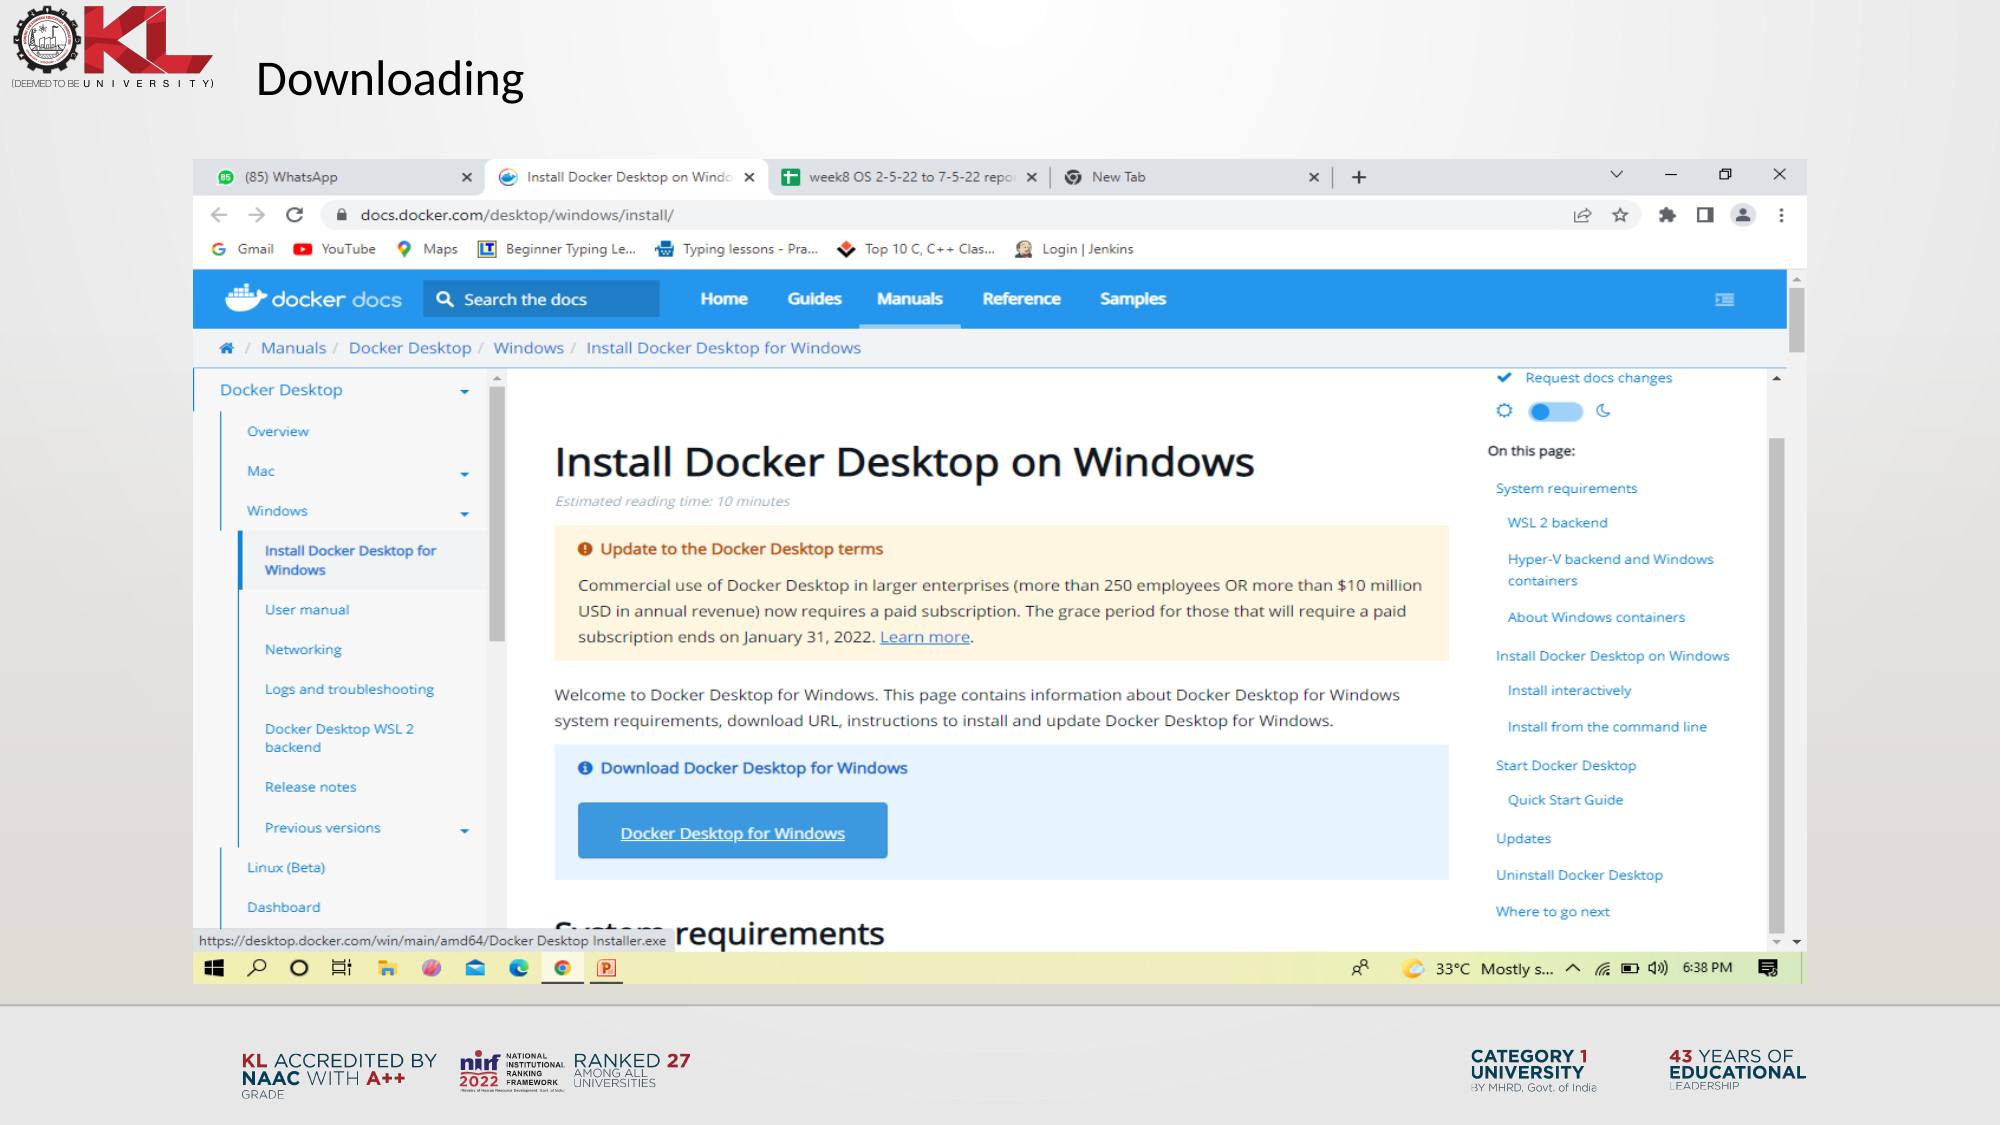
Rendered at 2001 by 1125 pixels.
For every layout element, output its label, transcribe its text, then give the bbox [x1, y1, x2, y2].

picture [193, 159, 1807, 984]
picture [12, 5, 213, 88]
text_box Downloading [241, 37, 1243, 113]
picture [1447, 1045, 1814, 1101]
picture [238, 1045, 716, 1103]
